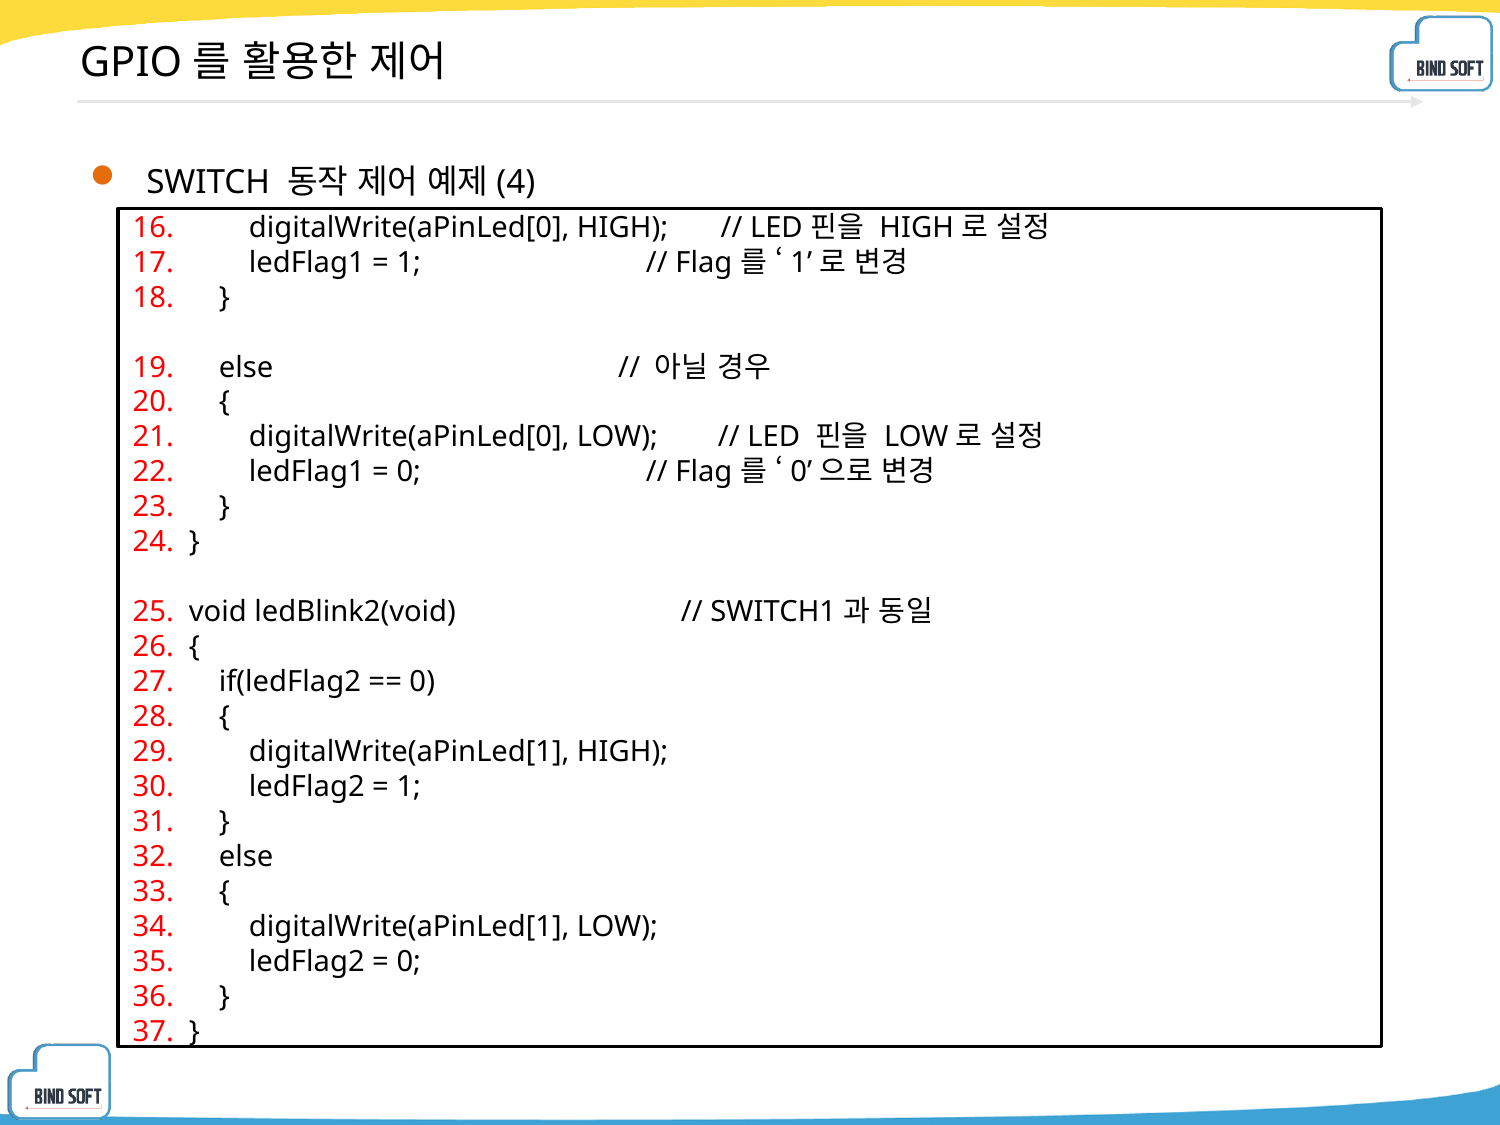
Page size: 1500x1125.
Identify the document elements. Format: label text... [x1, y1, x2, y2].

title GPIO를 활용한 제어 [64, 11, 1436, 108]
text_box digitalWrite(aPinLed[0], HIGH); // LED핀을 HIGH로 설정 ledFlag1 = 1; // Flag를 ‘1’로 변경 } else // 아닐 경우 { digitalWrite(aPinLed[0], LOW); // LED 핀을 LOW로 설정 ledFlag1 = 0; // Flag를 ‘0’으로 변경 } } void ledBlink2(void) // SWITCH1과 동일 { if(ledFlag2 == 0) { digitalWrite(aPinLed[1], HIGH); ledFlag2 = 1; } else { digitalWrite(aPinLed[1], LOW); ledFlag2 = 0; } } [117, 208, 1382, 1047]
picture [0, 0, 1500, 96]
picture [0, 1003, 1500, 1125]
list SWITCH 동작 제어 예제(4) [75, 152, 1425, 1055]
